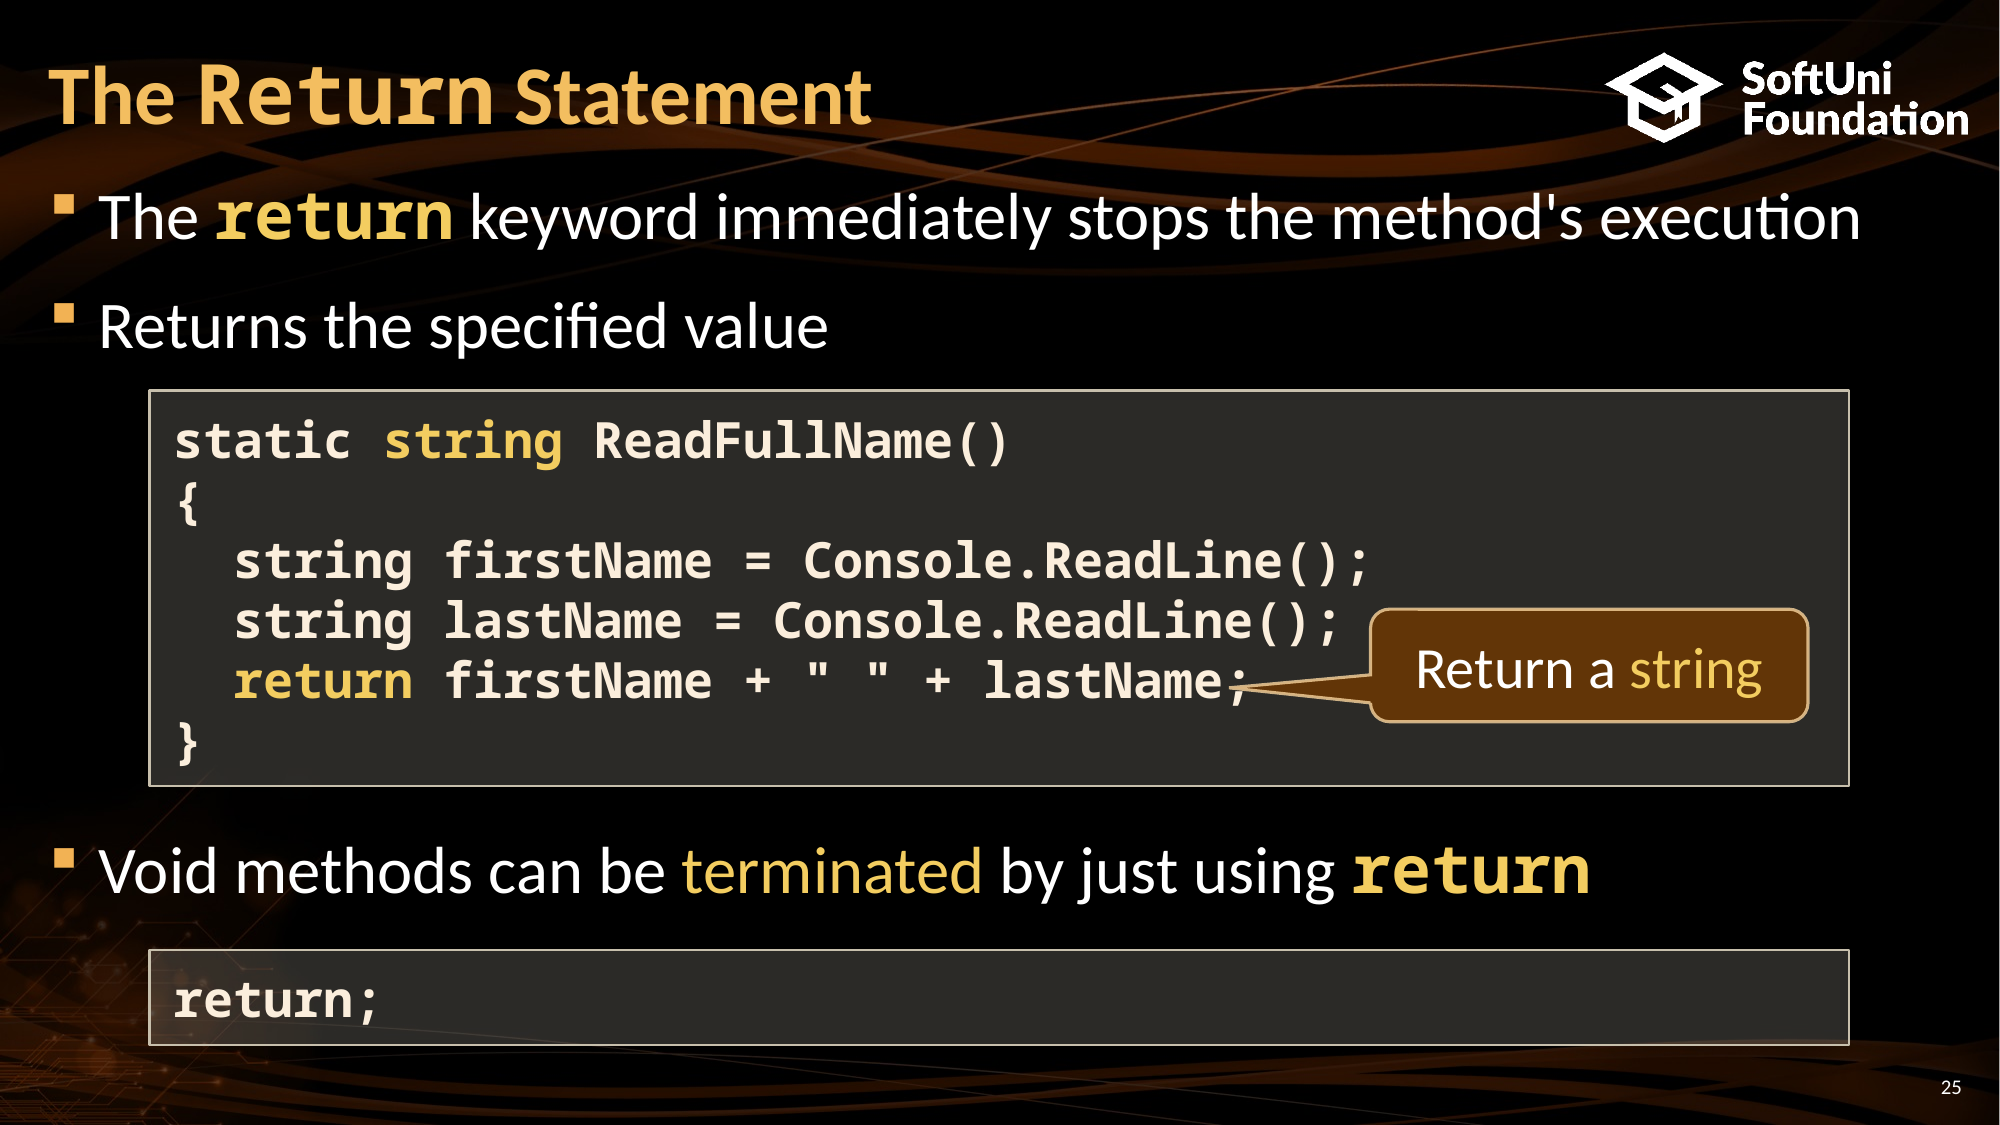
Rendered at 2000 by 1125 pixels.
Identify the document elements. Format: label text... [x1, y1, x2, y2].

title The Return Statement [30, 6, 1602, 189]
list The return keyword immediately stops the method's execution Returns the specified value Void methods can be terminated by just using return [31, 162, 1968, 1103]
text_box static string ReadFullName() { string firstName = Console.ReadLine(); string lastName = Console.ReadLine(); return firstName + " " + lastName; } [149, 390, 1850, 786]
text_box Return a string [1228, 608, 1810, 723]
text_box return; [149, 949, 1850, 1046]
picture [0, 0, 2000, 1125]
